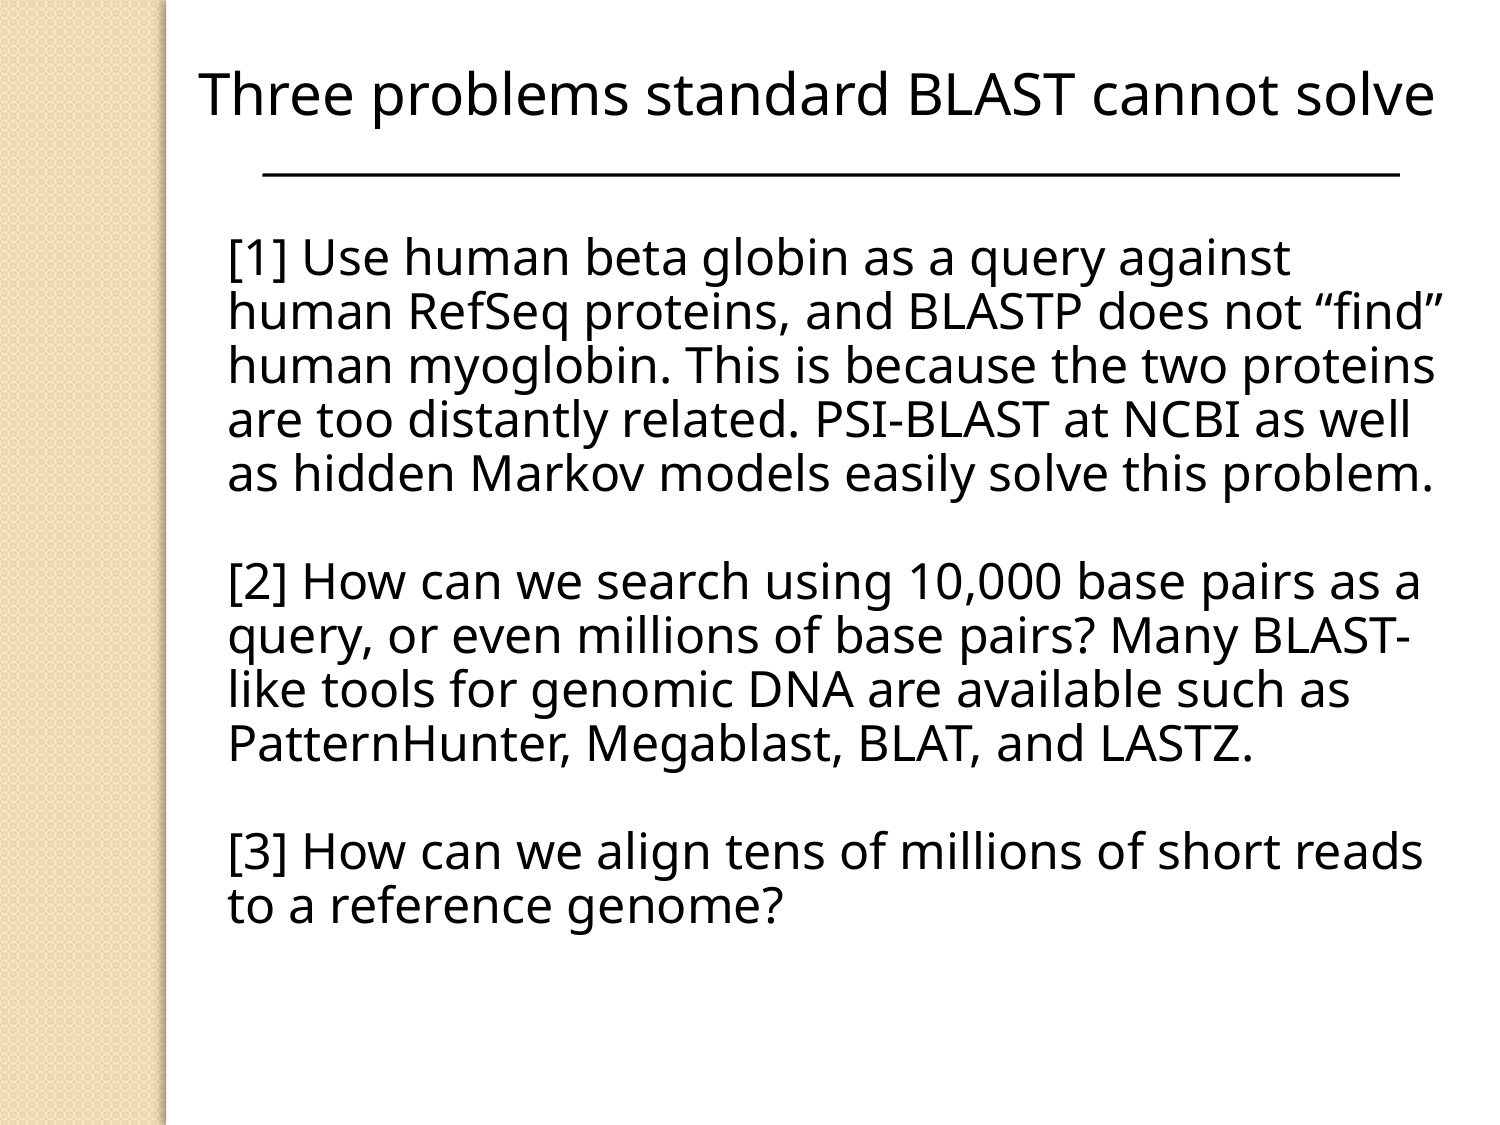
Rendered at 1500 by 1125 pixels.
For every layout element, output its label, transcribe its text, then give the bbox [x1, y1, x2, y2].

text_box Three problems standard BLAST cannot solve [183, 50, 1451, 135]
text_box [1] Use human beta globin as a query against human RefSeq proteins, and BLASTP does not “find” human myoglobin. This is because the two proteins are too distantly related. PSI-BLAST at NCBI as well as hidden Markov models easily solve this problem. [2] How can we search using 10,000 base pairs as a query, or even millions of base pairs? Many BLAST-like tools for genomic DNA are available such as PatternHunter, Megablast, BLAT, and LASTZ. [3] How can we align tens of millions of short reads to a reference genome? [212, 224, 1463, 942]
